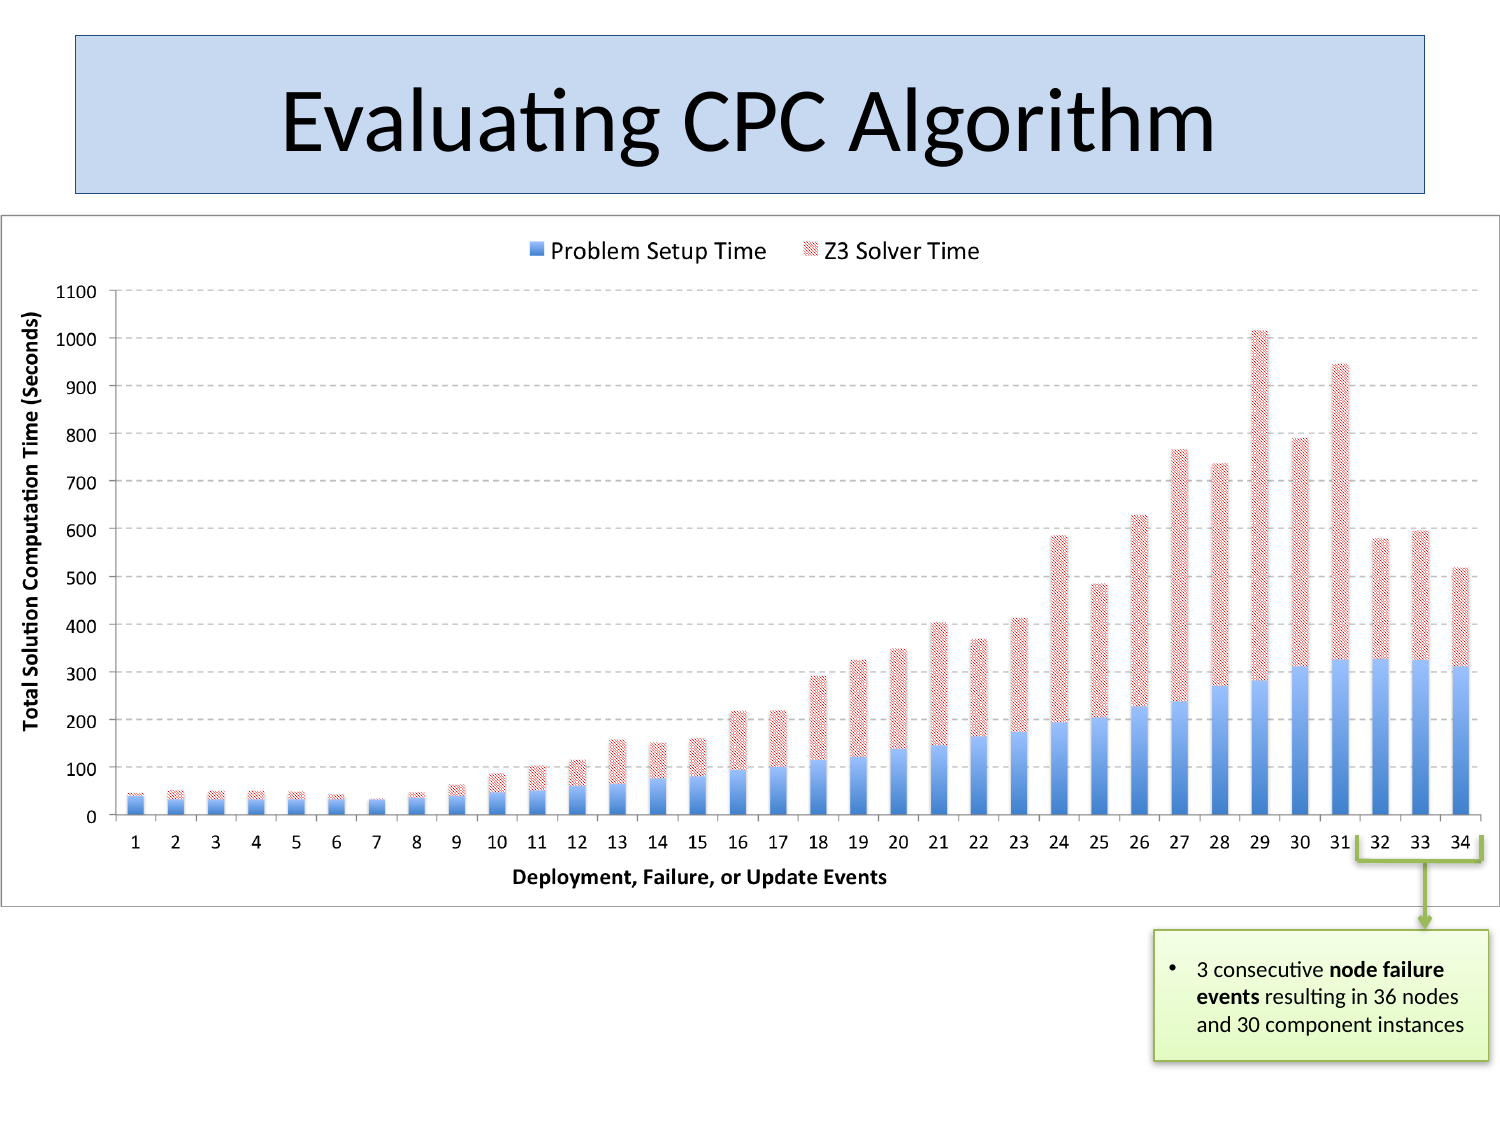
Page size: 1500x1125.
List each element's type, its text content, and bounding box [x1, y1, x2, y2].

picture [0, 214, 1500, 907]
text_box 3 consecutive node failure events resulting in 36 nodes and 30 component instances [1153, 929, 1489, 1062]
title Evaluating CPC Algorithm [75, 35, 1425, 194]
